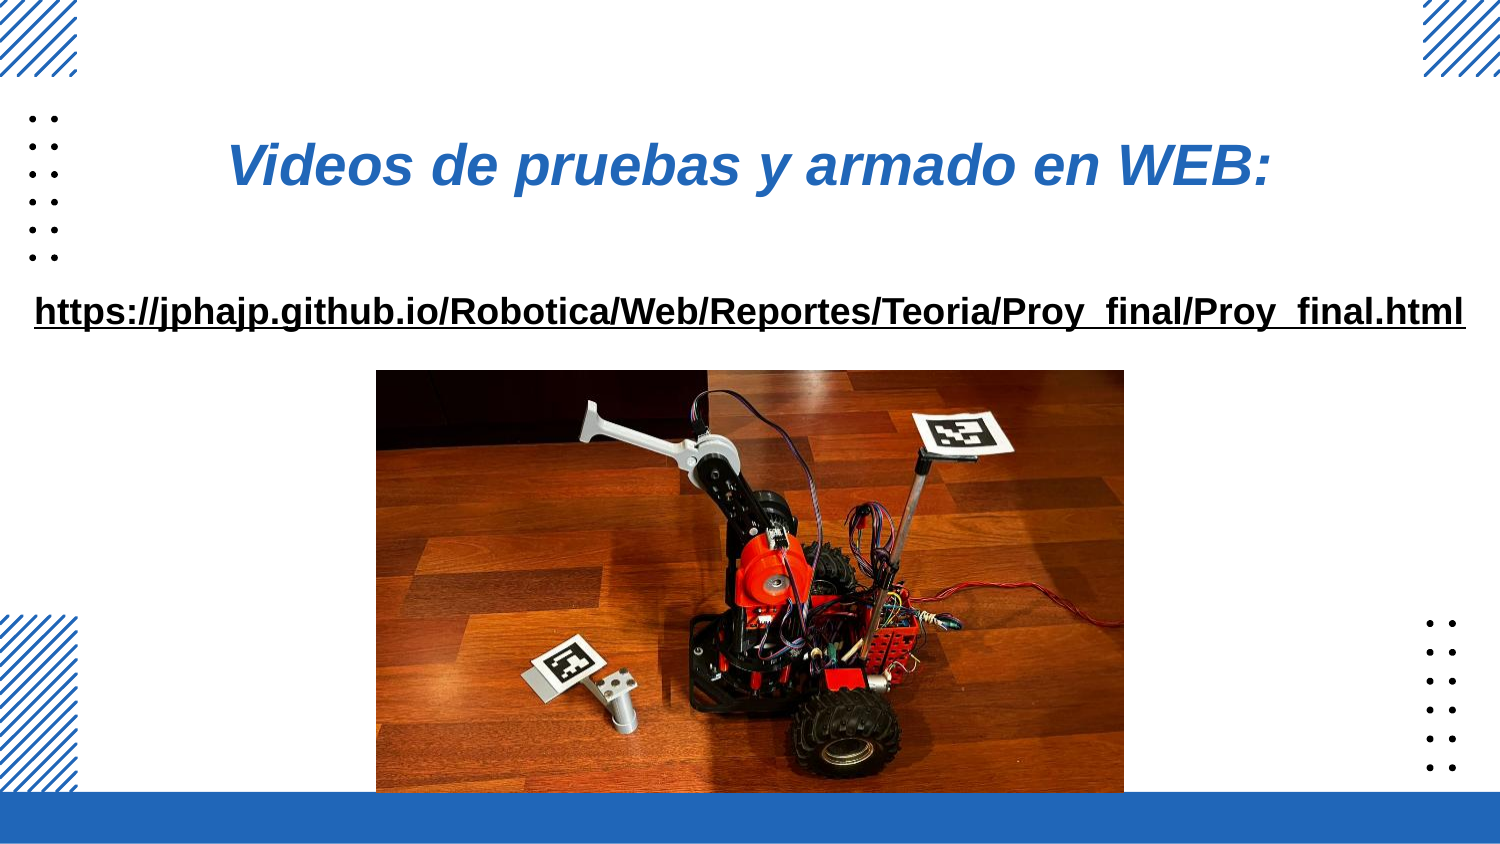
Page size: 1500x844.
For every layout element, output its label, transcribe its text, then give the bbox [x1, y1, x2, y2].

text_box Videos de pruebas y armado en WEB: https://jphajp.github.io/Robotica/Web/Reportes/Teoria/Proy_final/Proy_final.html [0, 119, 1500, 452]
picture [376, 370, 1124, 793]
